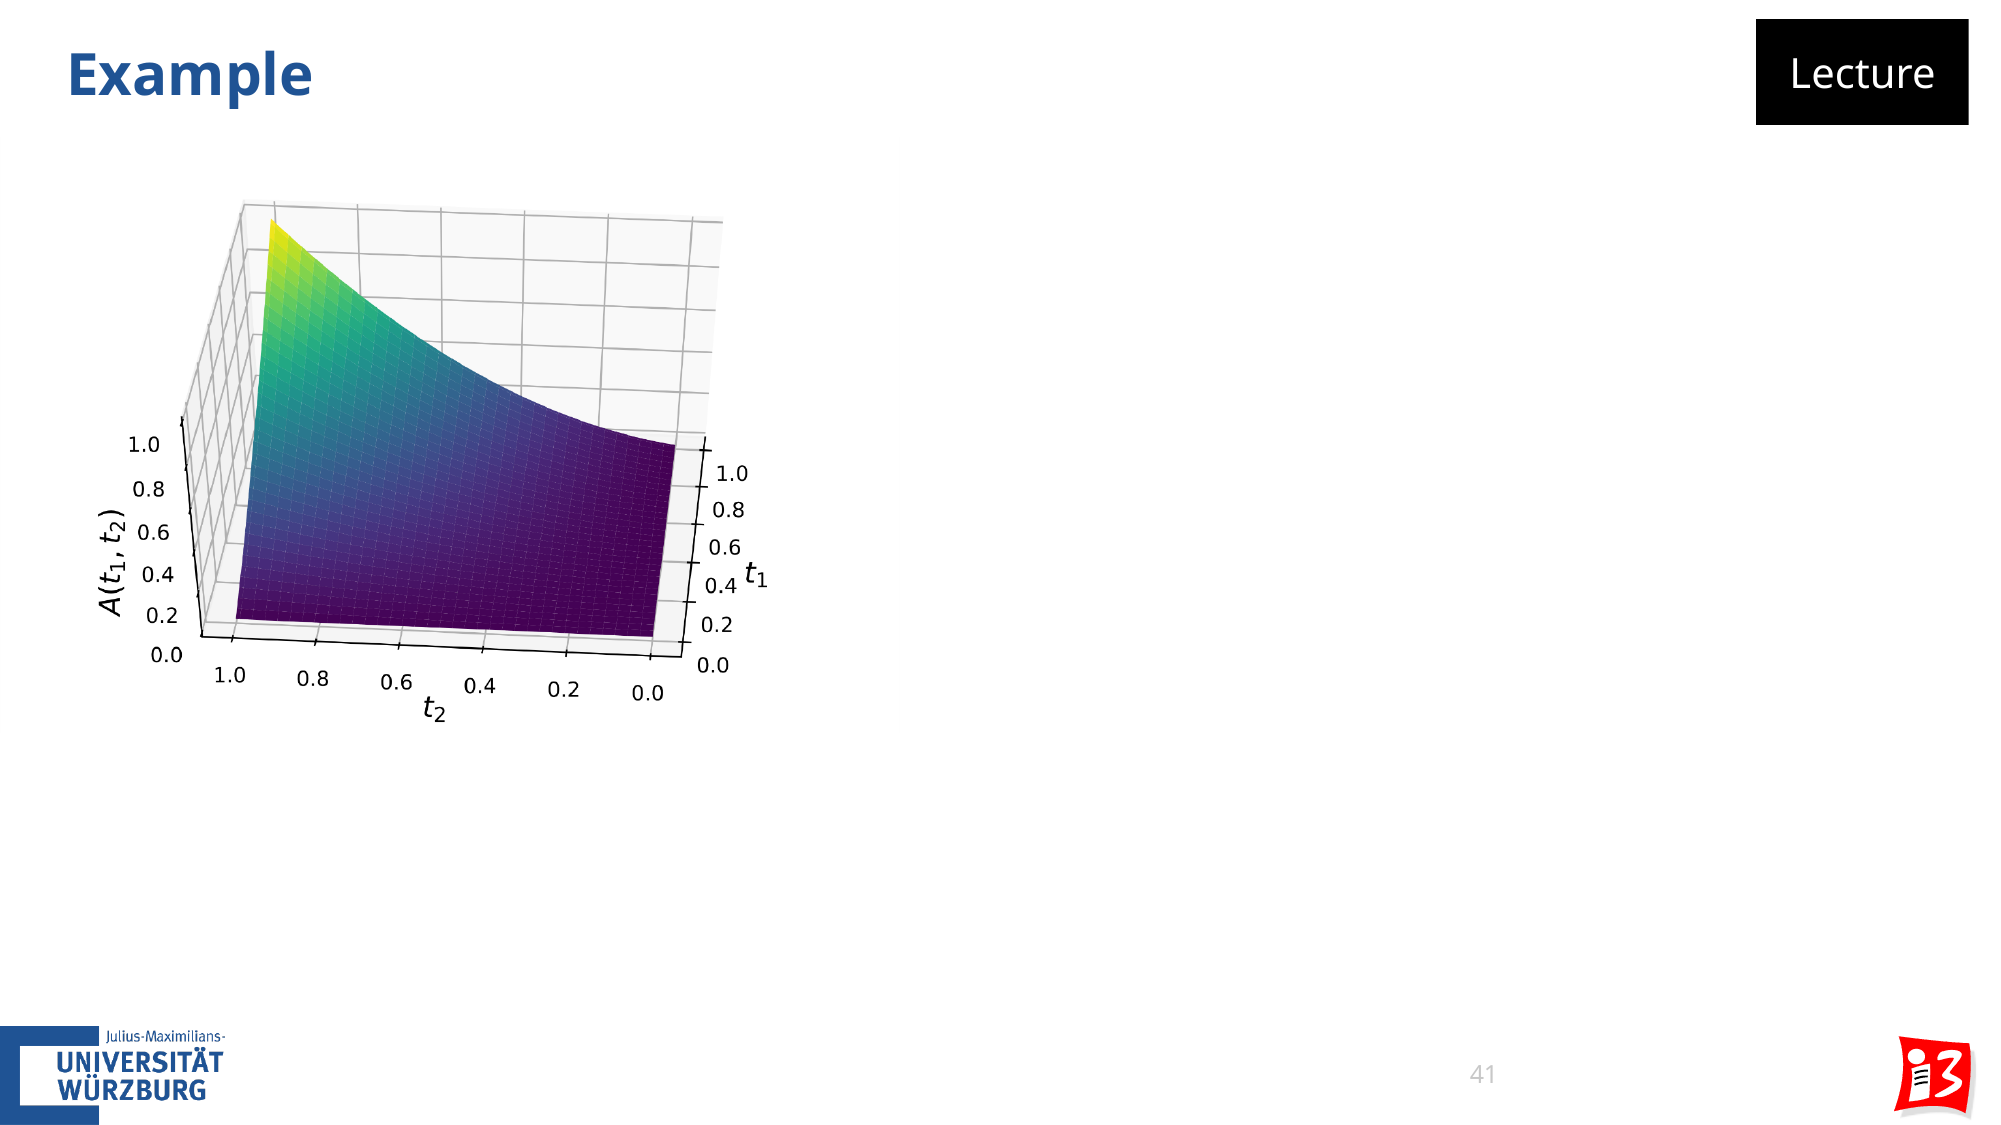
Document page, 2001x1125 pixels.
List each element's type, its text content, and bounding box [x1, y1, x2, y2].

title Example [51, 18, 1800, 126]
picture [0, 1026, 225, 1125]
slide_number 41 [1147, 1045, 1514, 1105]
picture [0, 137, 901, 734]
text_box Lecture [1756, 19, 1969, 125]
